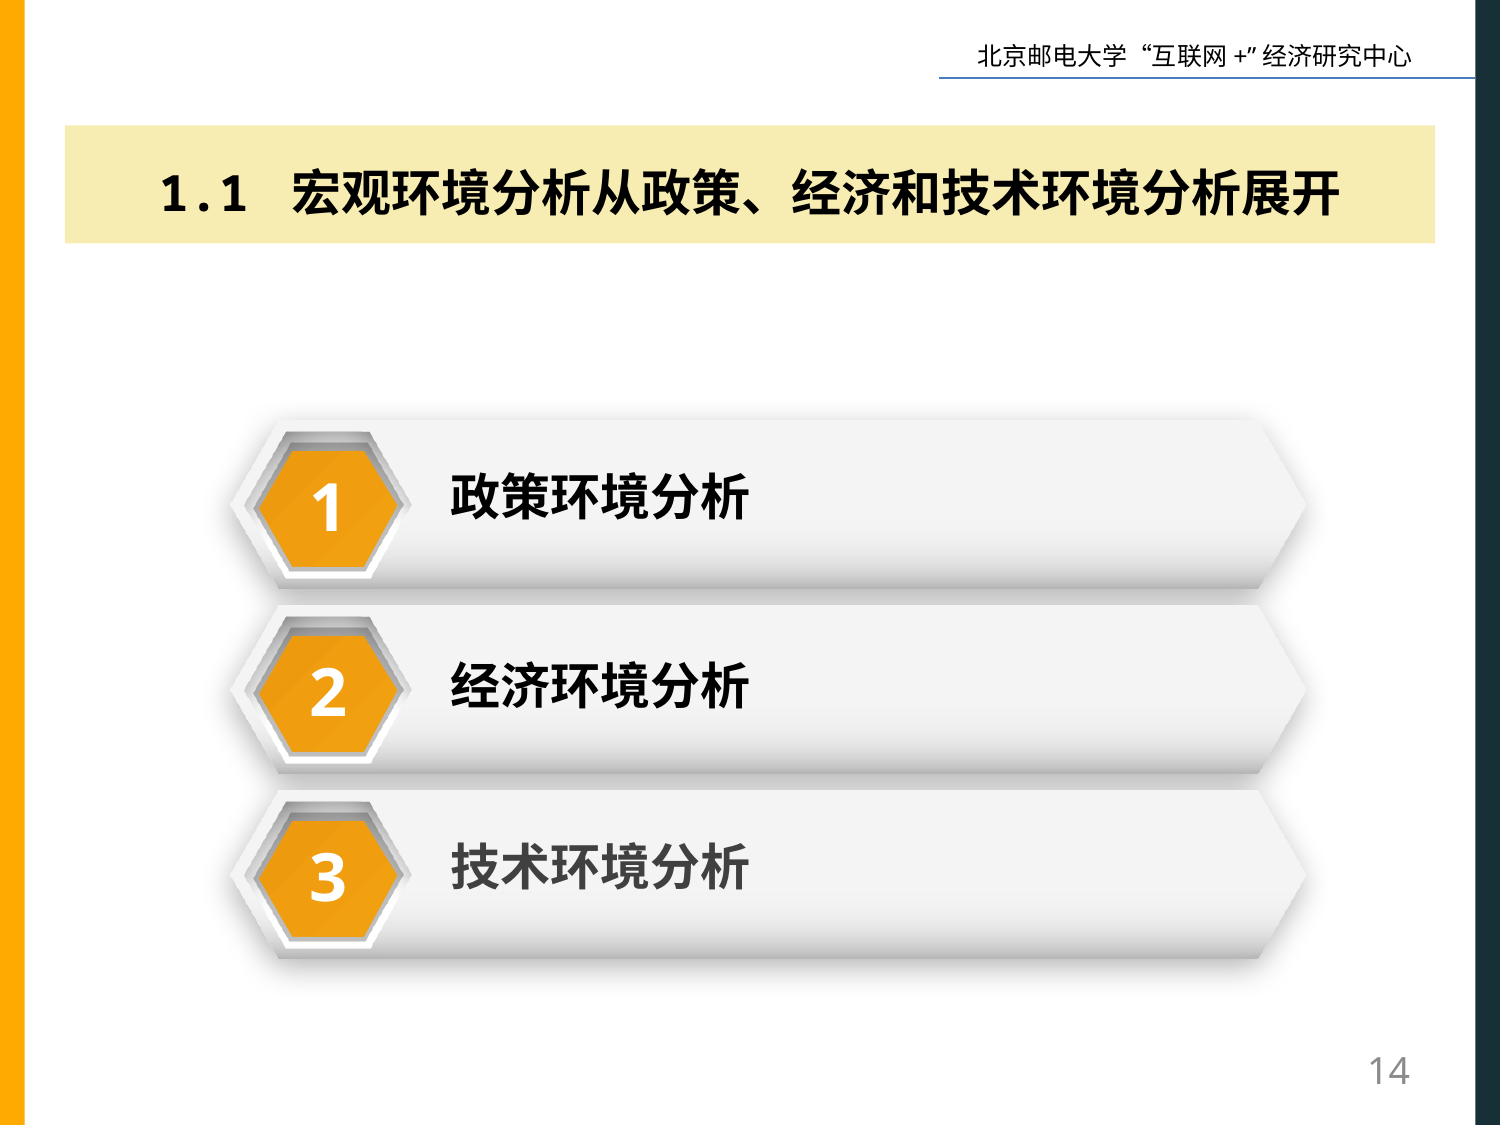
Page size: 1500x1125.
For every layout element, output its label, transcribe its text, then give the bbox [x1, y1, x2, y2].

picture [229, 420, 1306, 589]
picture [229, 605, 1306, 774]
picture [229, 790, 1306, 959]
slide_number 14 [1074, 1042, 1425, 1103]
text_box 1.1 宏观环境分析从政策、经济和技术环境分析展开 [63, 123, 1437, 246]
